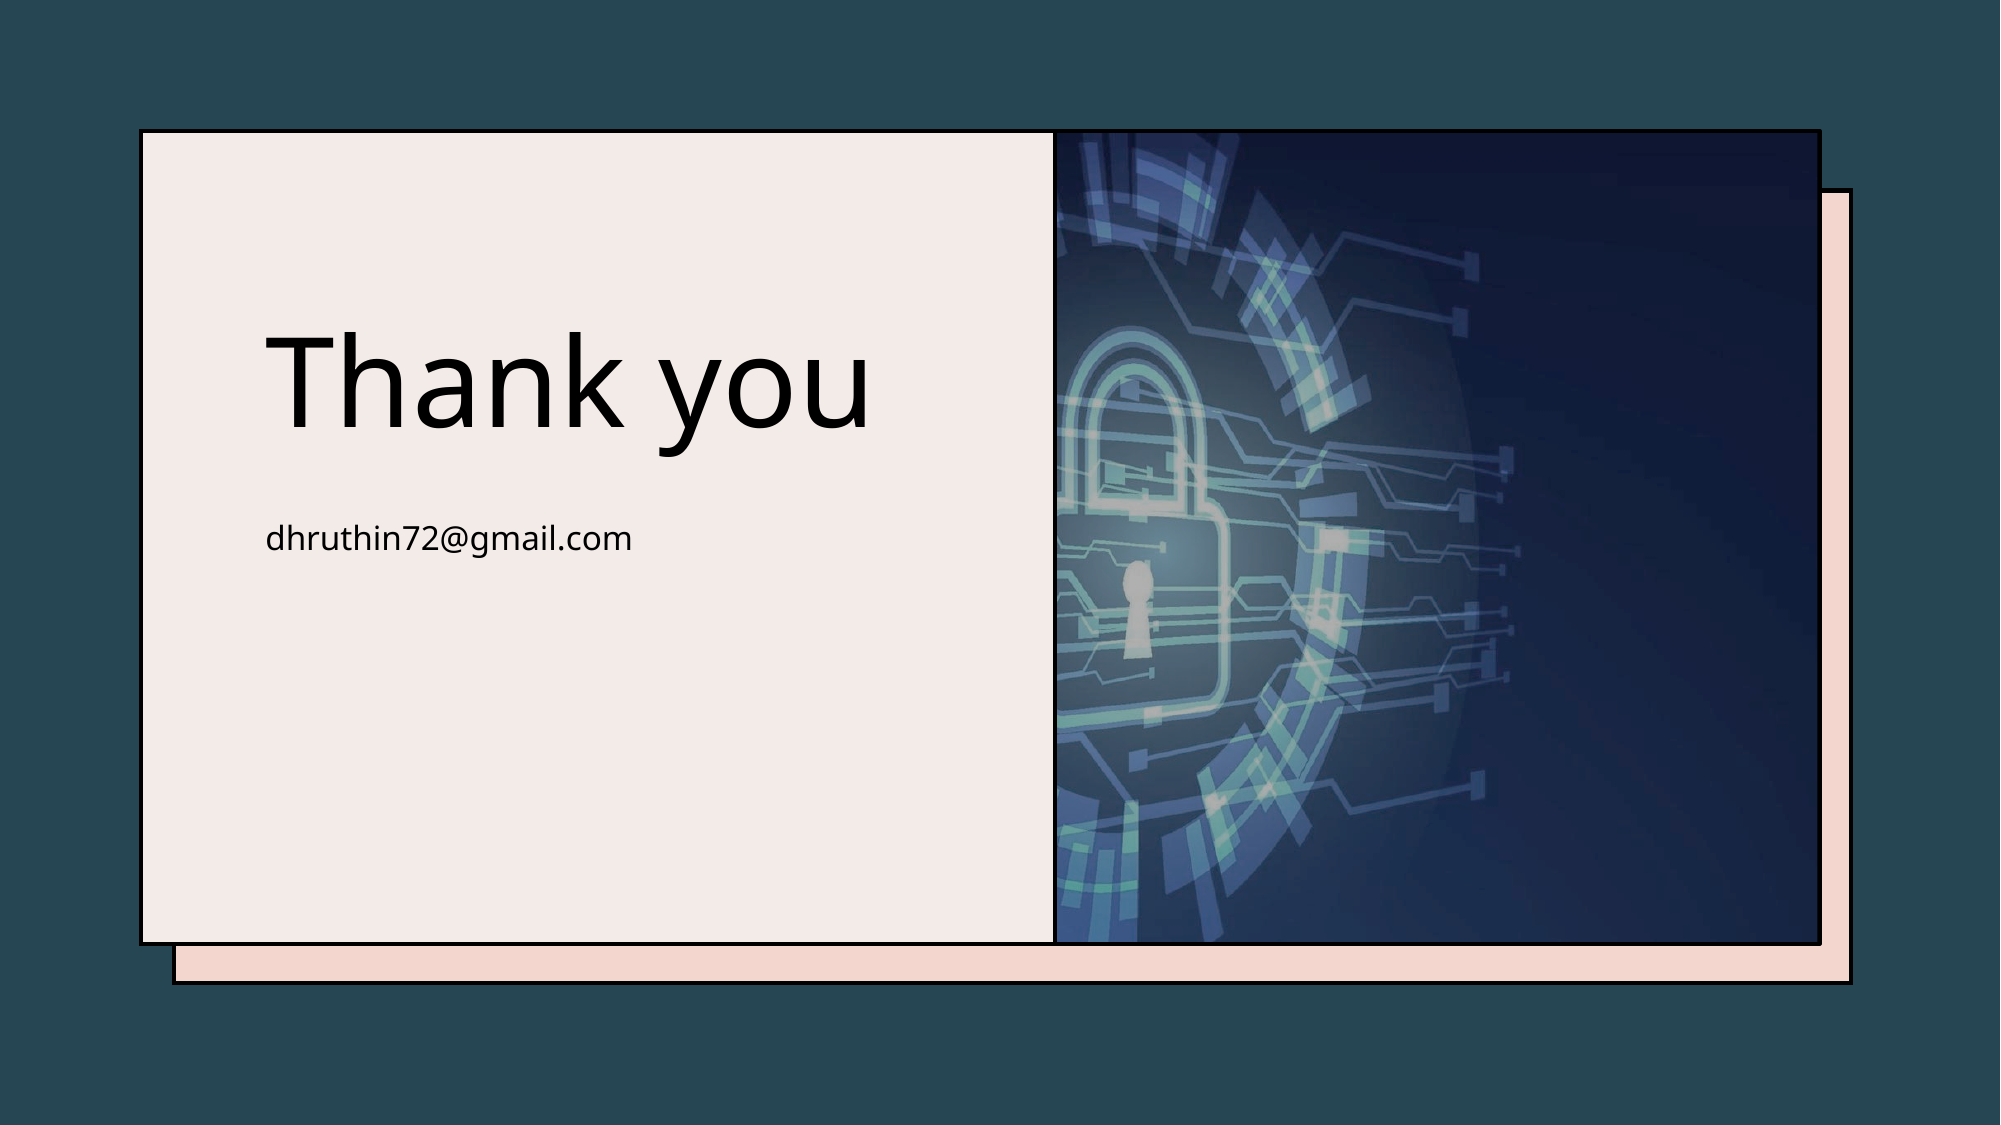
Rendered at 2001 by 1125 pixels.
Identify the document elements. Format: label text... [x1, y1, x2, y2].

subtitle dhruthin72@gmail.com [250, 510, 893, 819]
picture [1056, 133, 1818, 942]
title Thank you [250, 311, 1050, 593]
